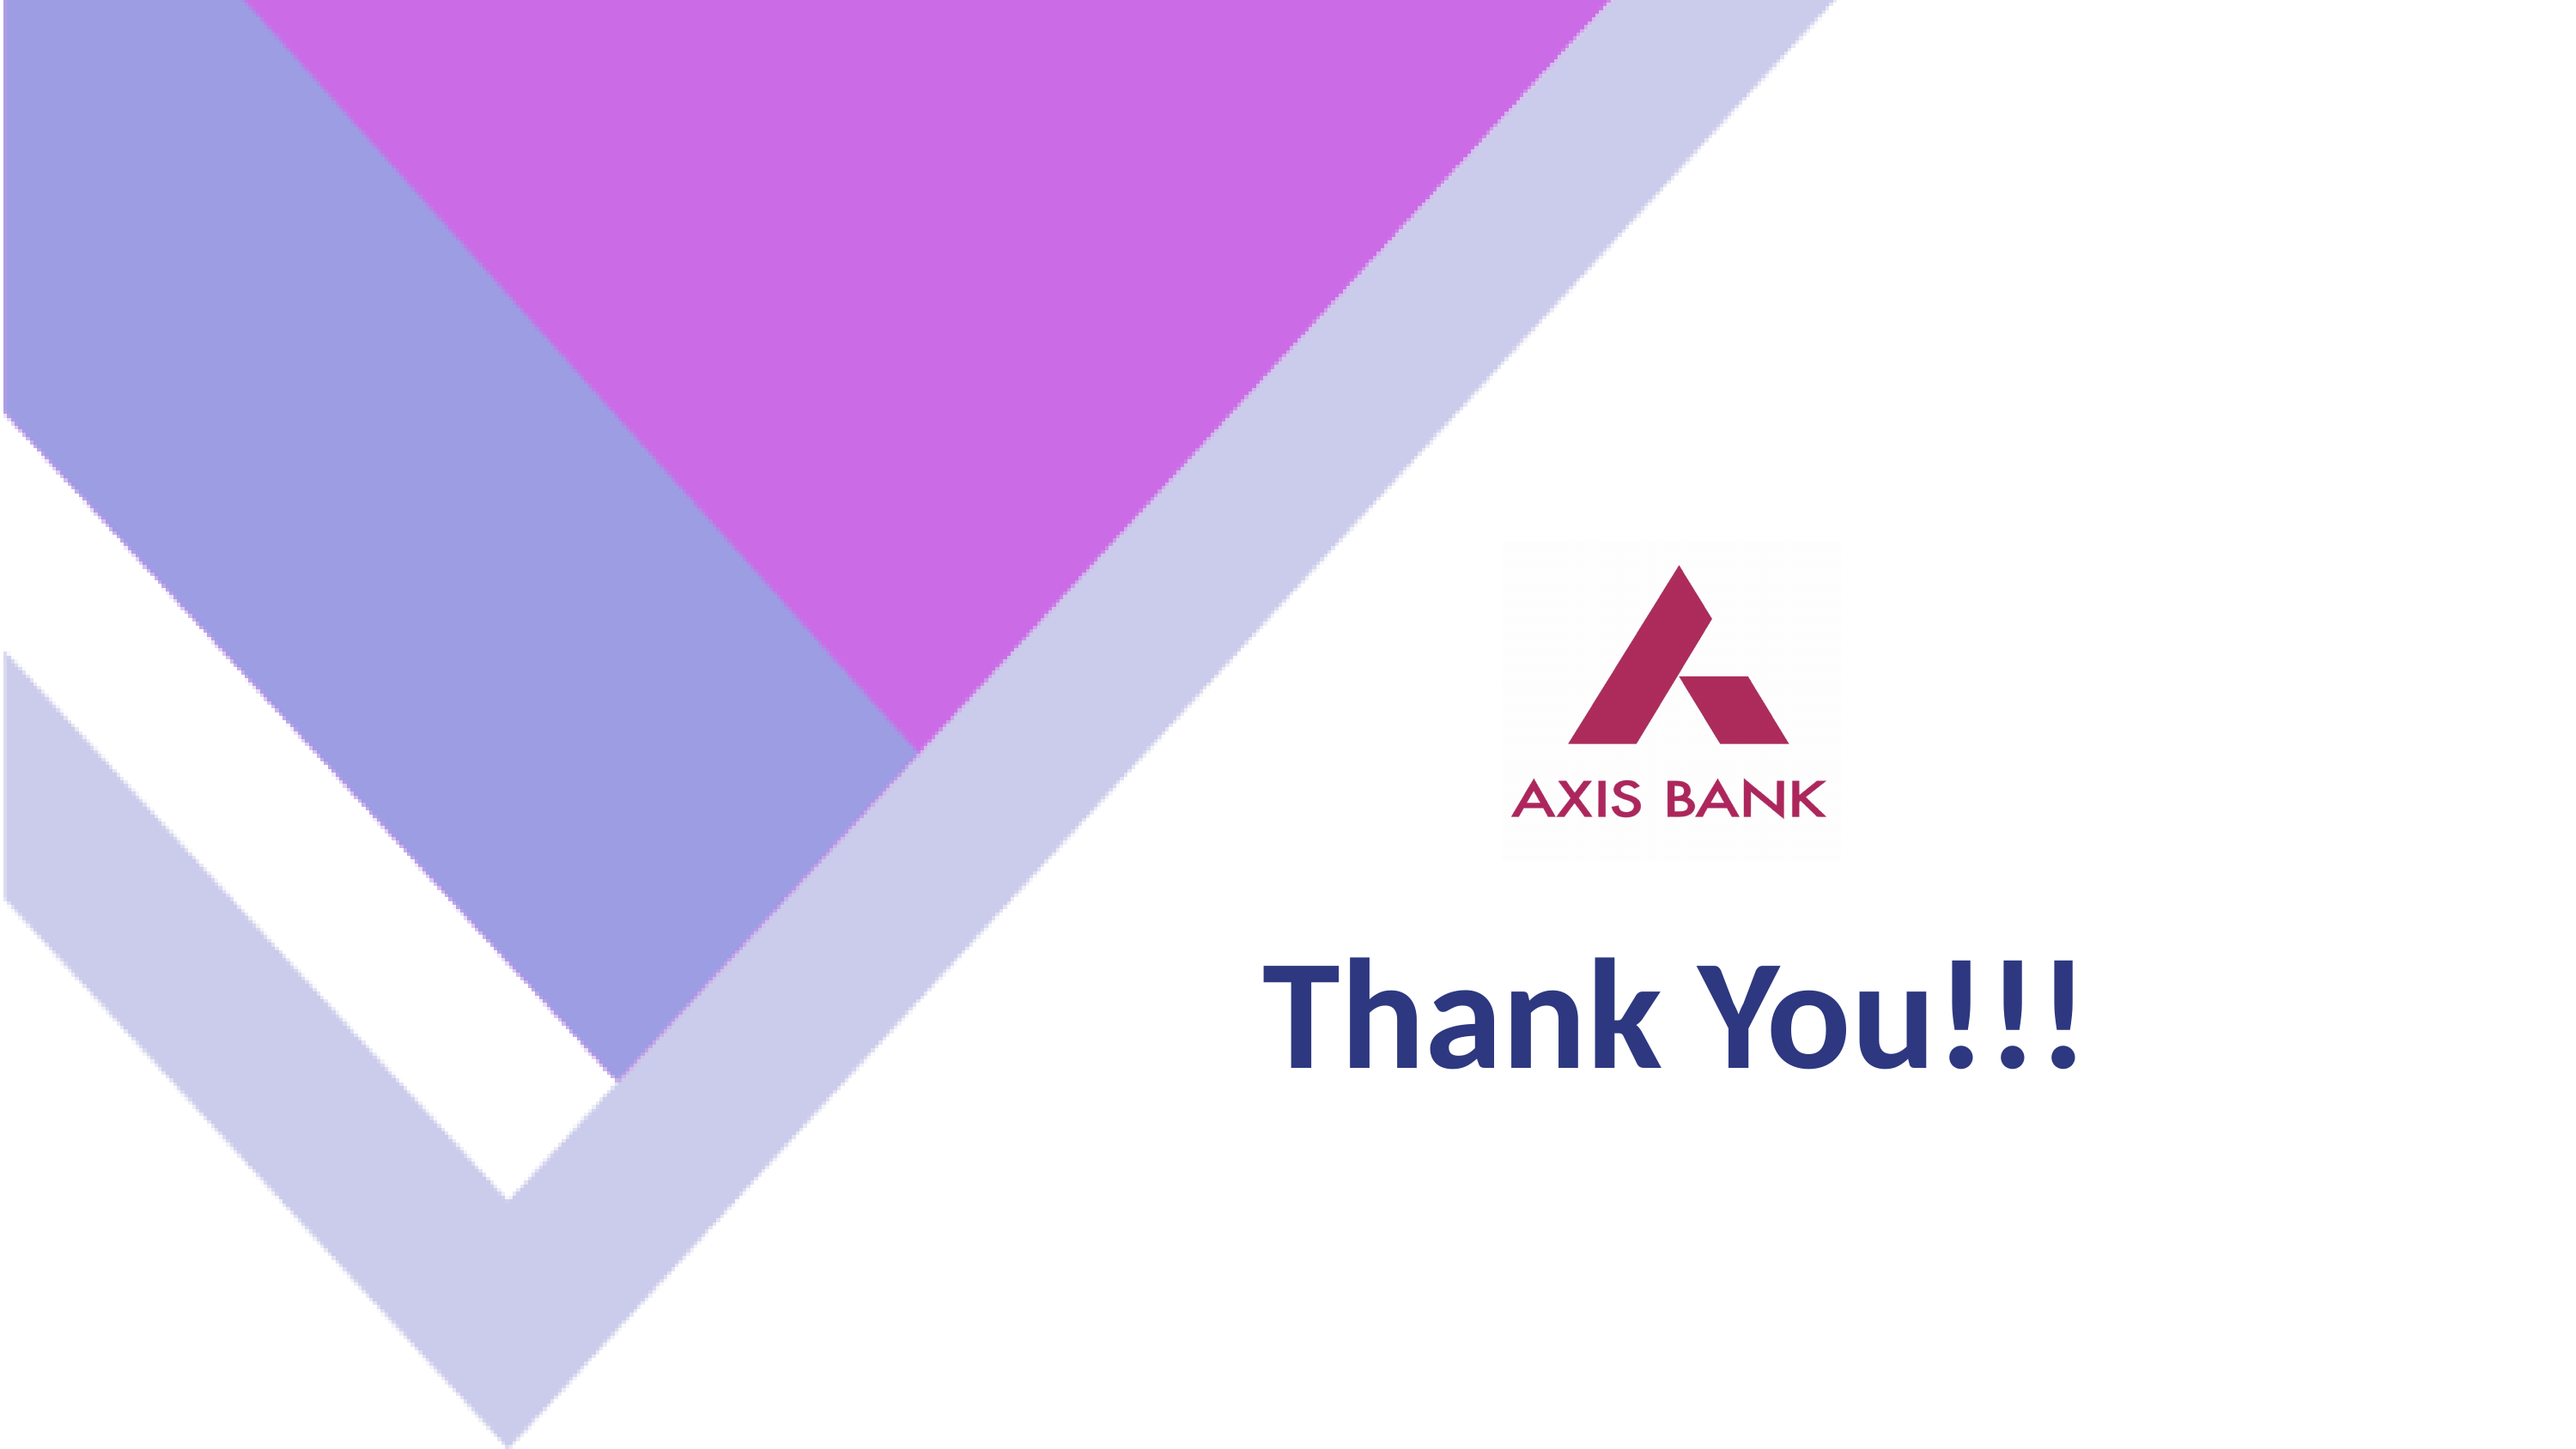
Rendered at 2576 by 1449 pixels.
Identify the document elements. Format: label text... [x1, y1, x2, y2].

picture [1502, 541, 1841, 861]
text_box [0, 0, 1841, 1449]
text_box Thank You!!! [1262, 799, 2385, 1100]
